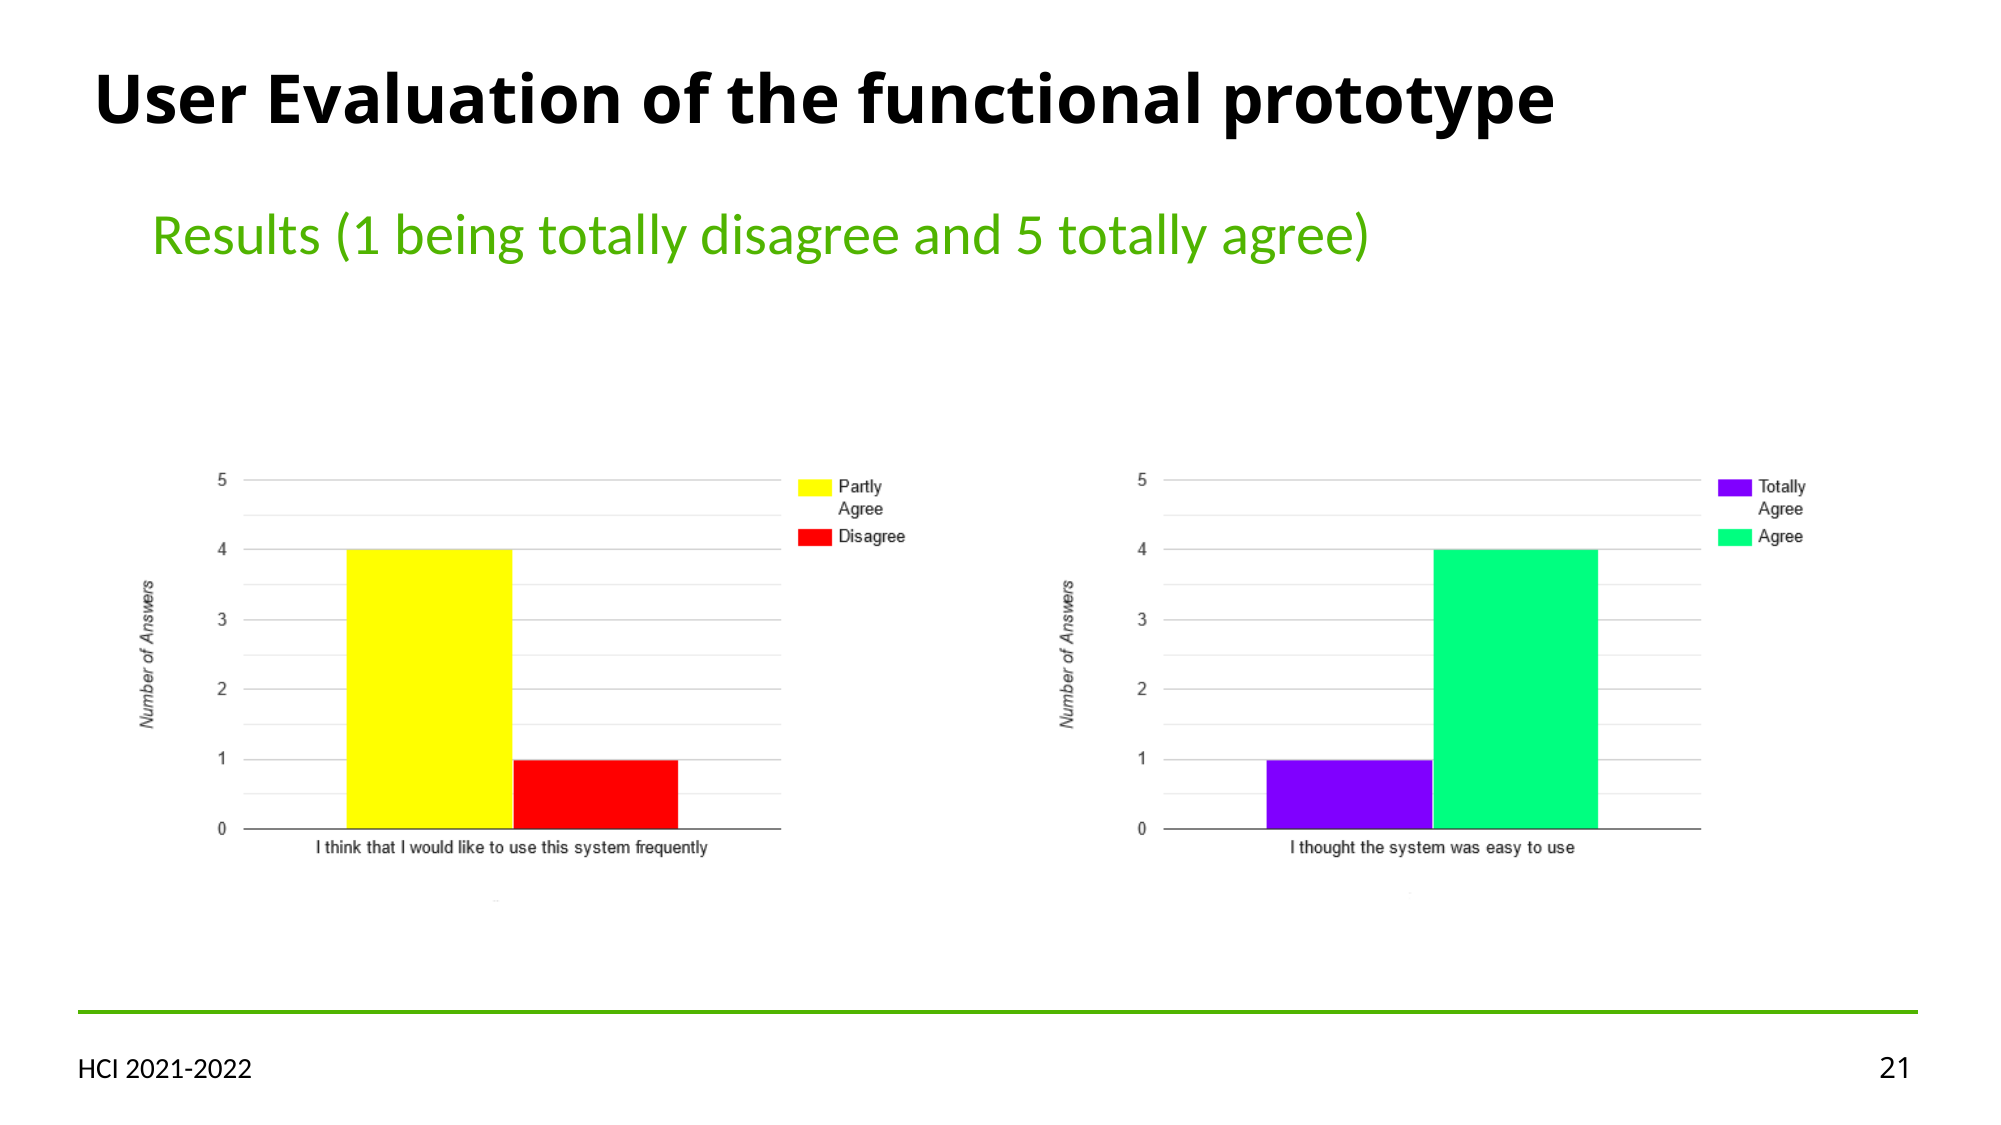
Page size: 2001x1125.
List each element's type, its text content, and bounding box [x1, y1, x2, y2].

picture [78, 371, 947, 937]
picture [998, 371, 1867, 937]
text_box Results (1 being totally disagree and 5 totally agree) [63, 188, 1763, 324]
text_box HCI 2021-2022 [63, 1041, 502, 1093]
text_box 21 [1807, 1041, 1928, 1093]
text_box User Evaluation of the functional prototype [78, 54, 1922, 146]
